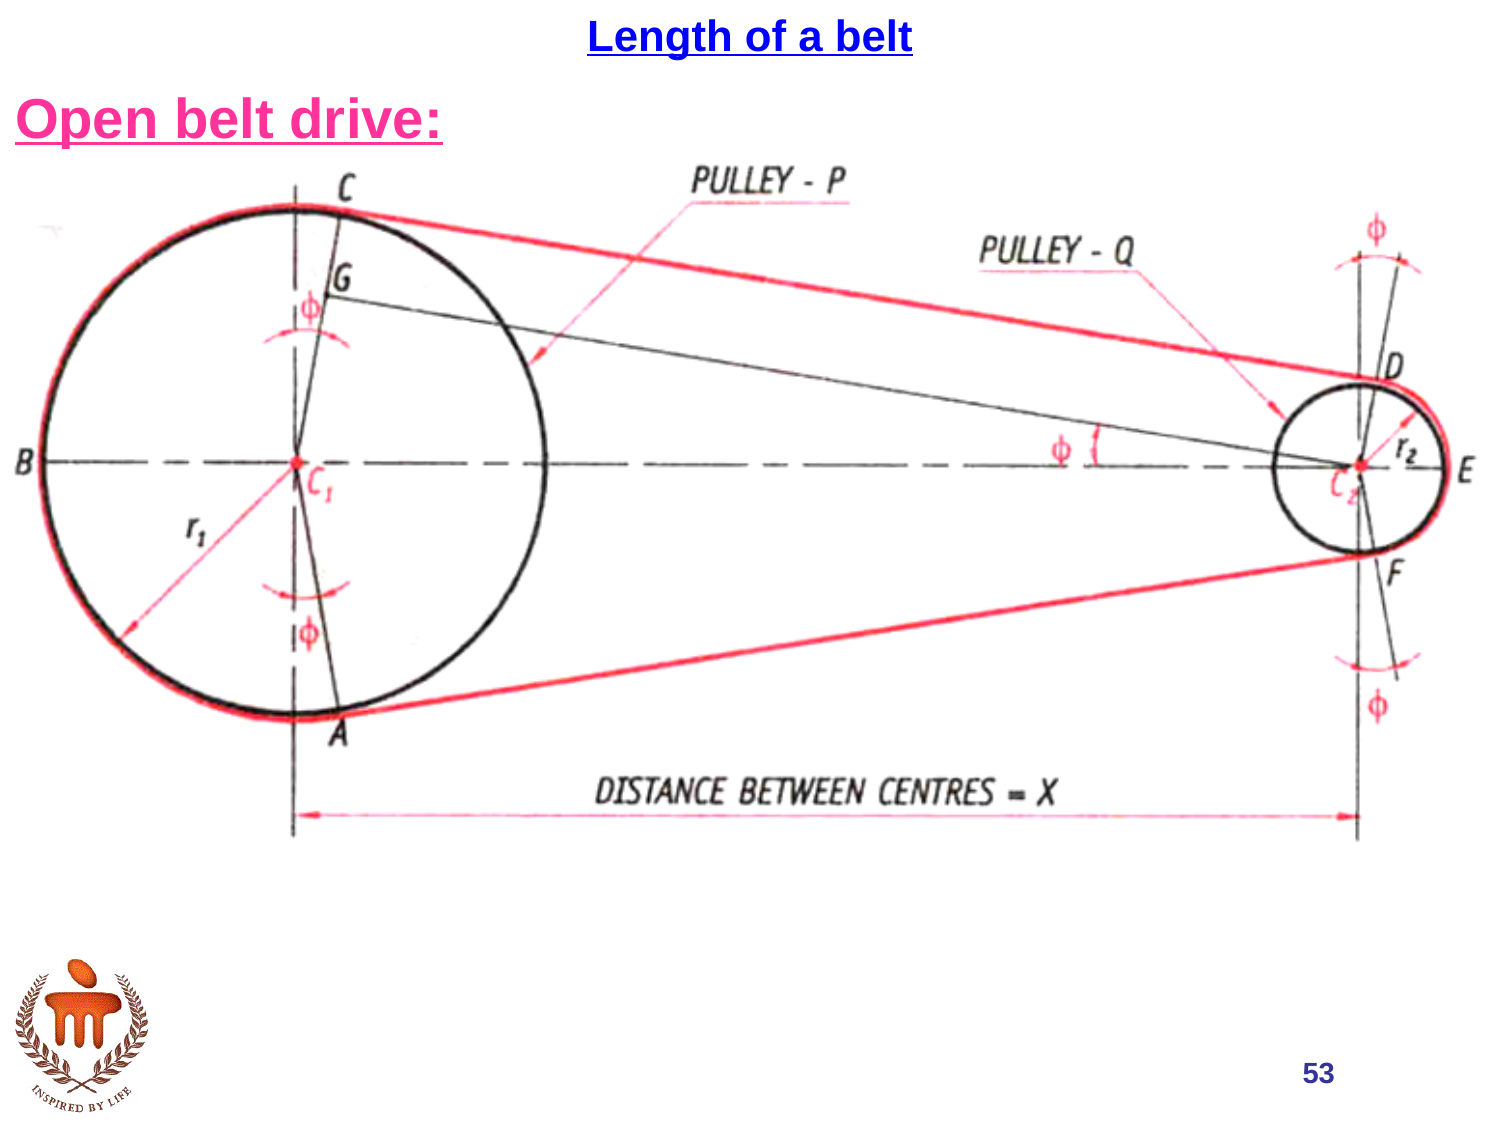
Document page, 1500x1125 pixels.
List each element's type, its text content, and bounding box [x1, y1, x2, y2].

picture [0, 952, 157, 1118]
slide_number 53 [999, 1046, 1351, 1125]
title Length of a belt [75, 0, 1425, 68]
picture [0, 149, 1491, 851]
list Open belt drive: [0, 75, 663, 148]
